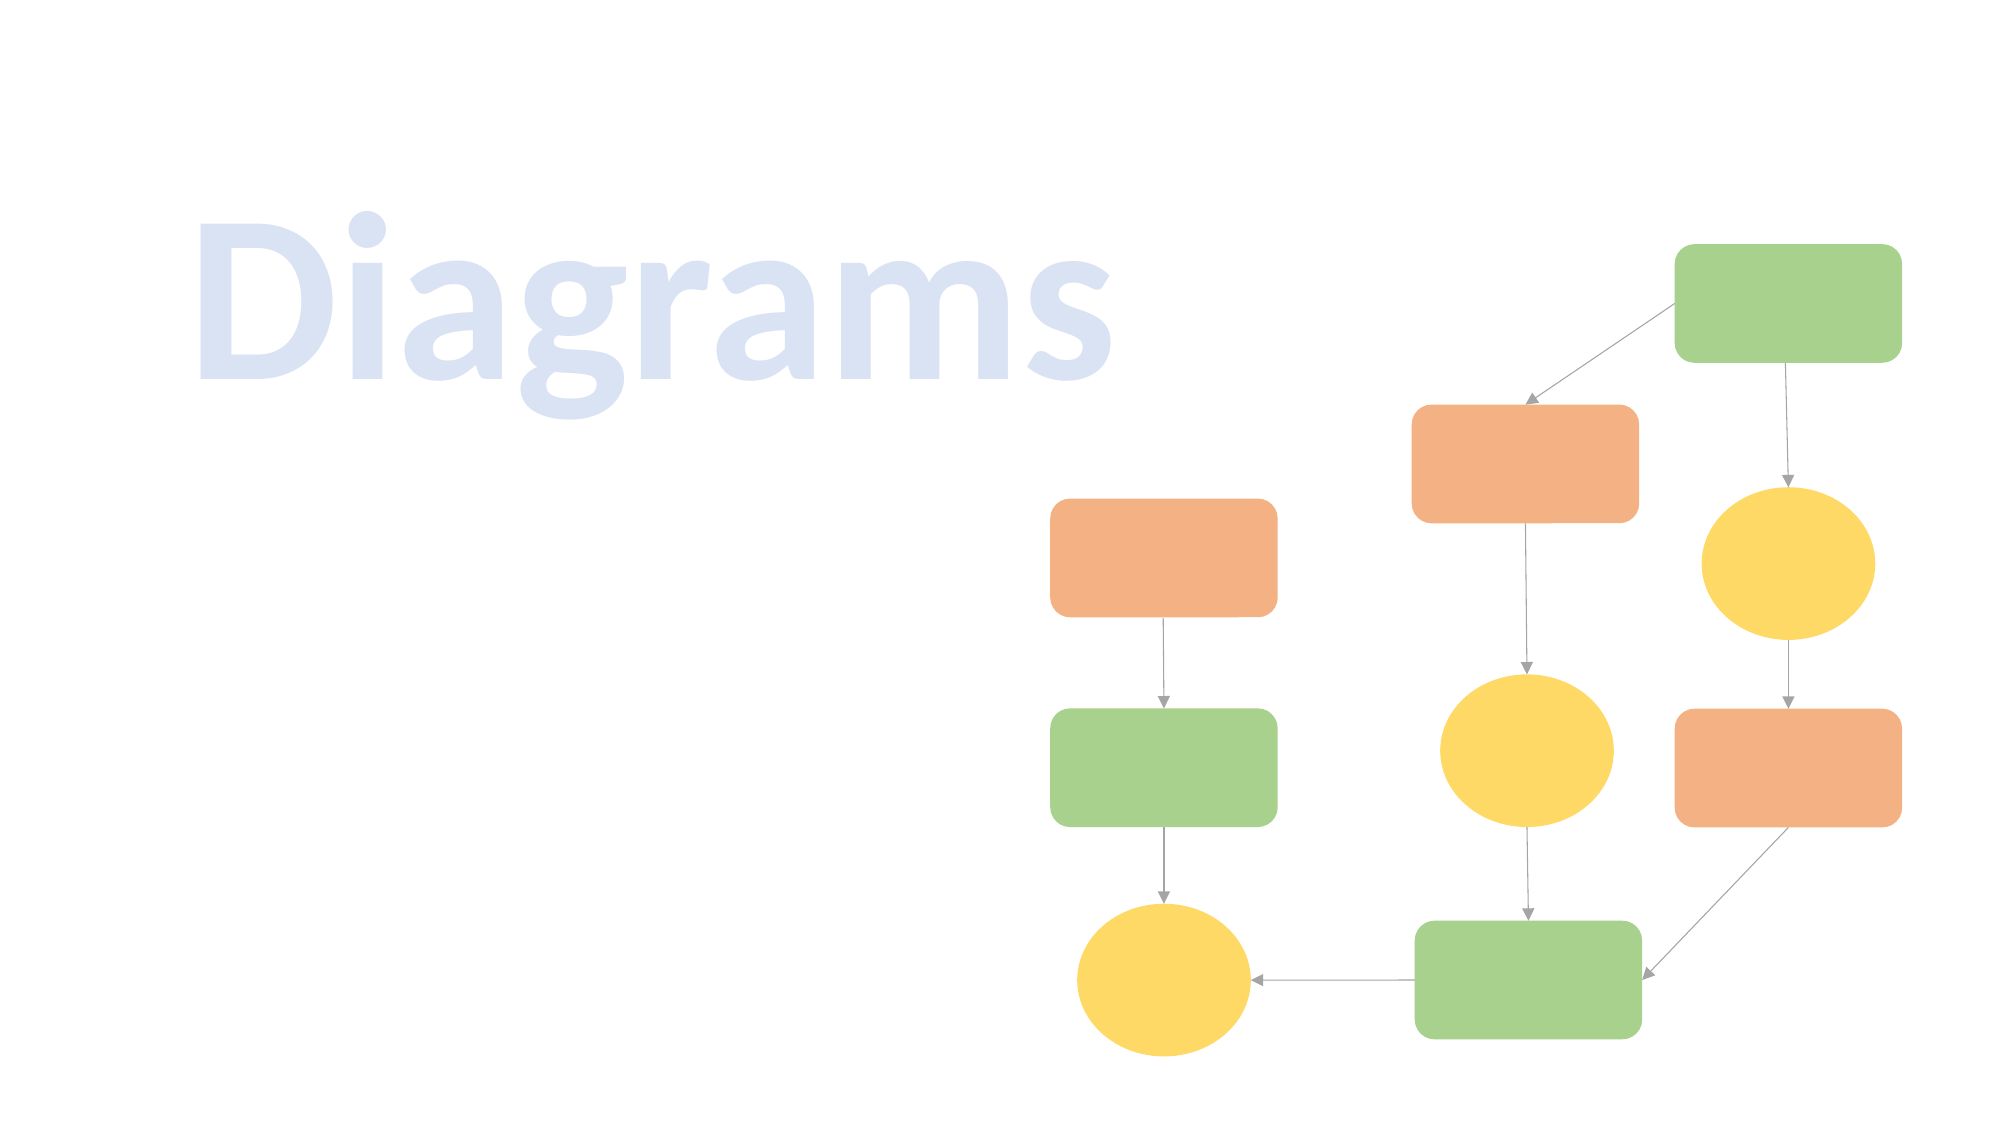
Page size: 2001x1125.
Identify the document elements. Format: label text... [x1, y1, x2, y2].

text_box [1050, 244, 1903, 1057]
text_box Diagrams [162, 132, 1142, 436]
